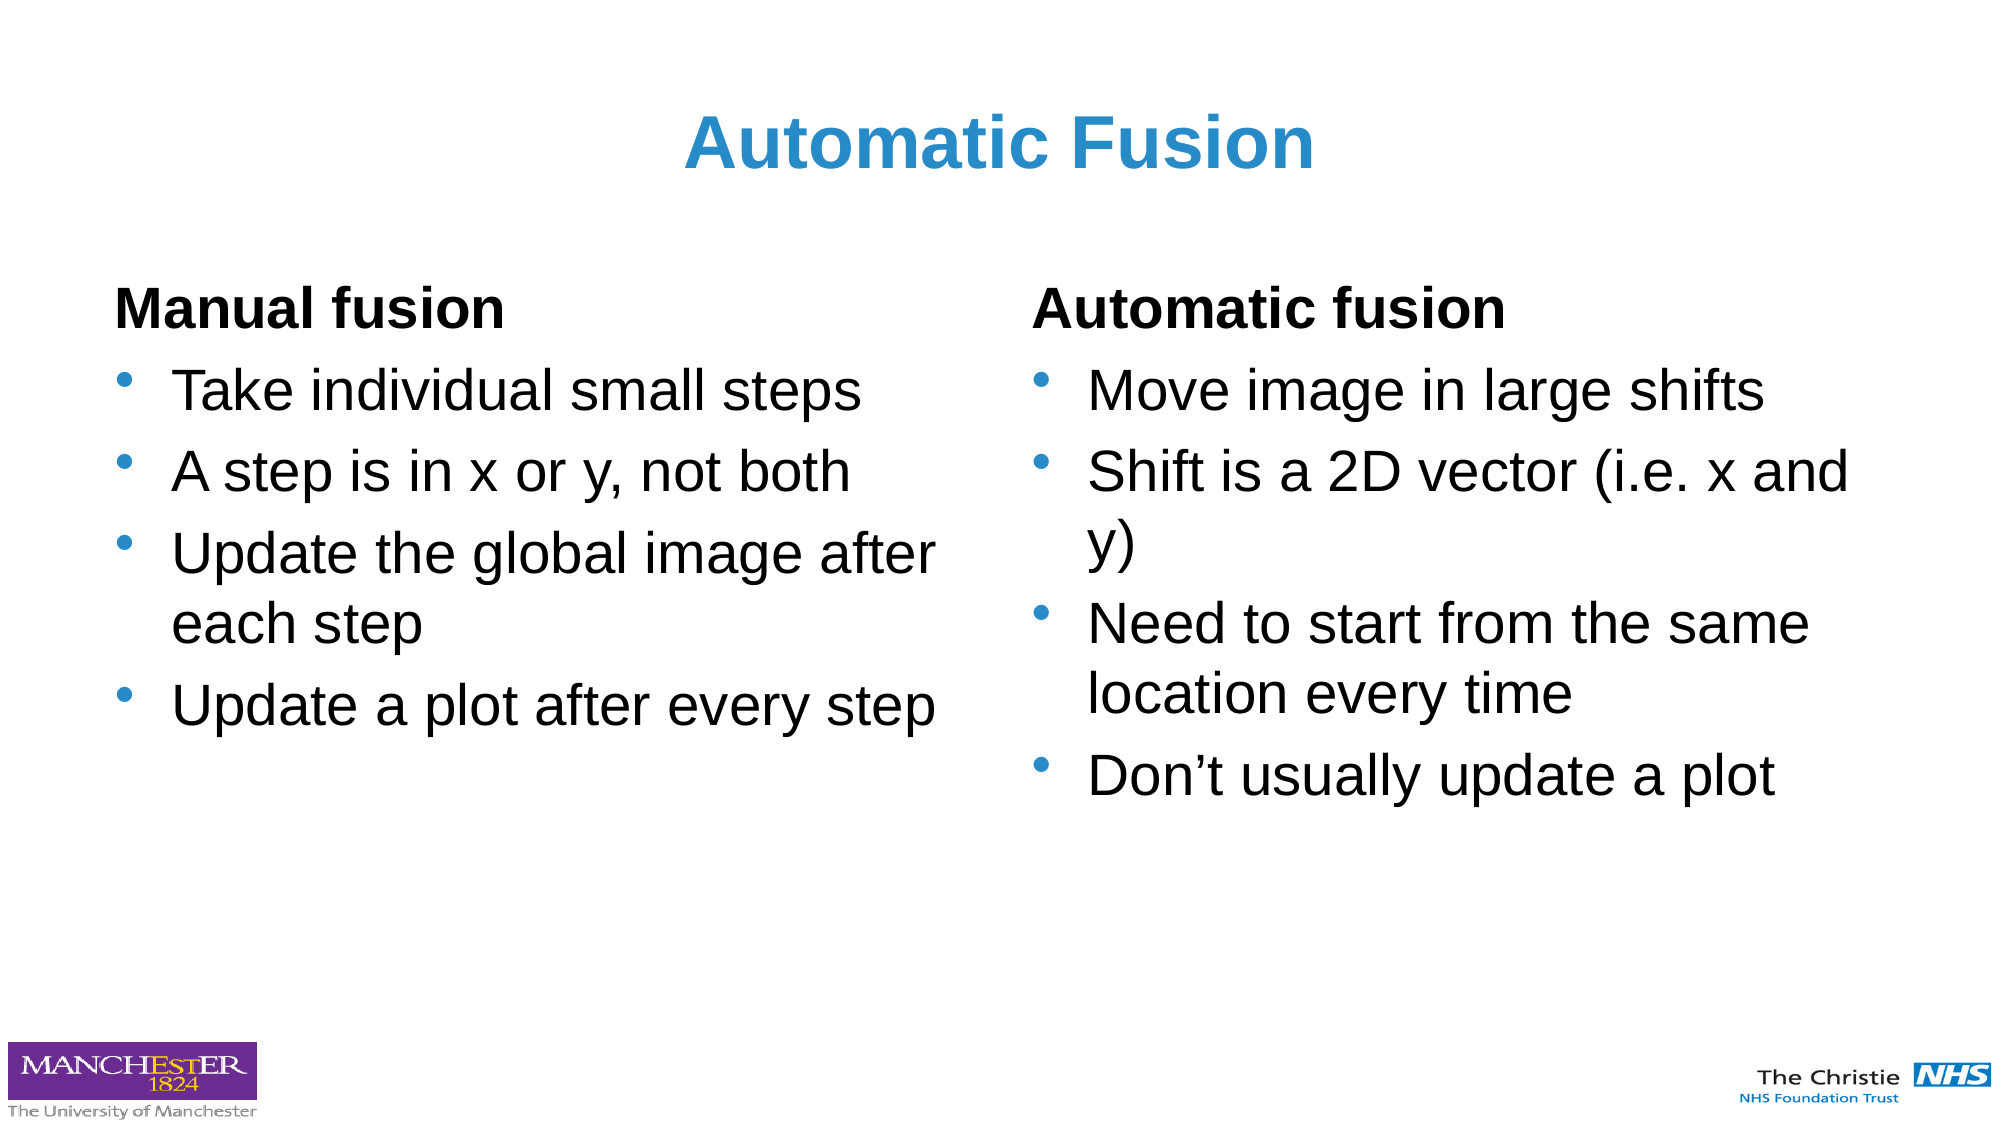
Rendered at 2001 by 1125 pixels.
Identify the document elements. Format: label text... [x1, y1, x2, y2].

title Automatic Fusion [99, 45, 1900, 233]
picture [1726, 1054, 1992, 1117]
picture [8, 1042, 257, 1120]
list Automatic fusion Move image in large shifts Shift is a 2D vector (i.e. x and y) Need to start from the same location every time Don’t usually update a plot [1016, 262, 1900, 1005]
list Manual fusion Take individual small steps A step is in x or y, not both Update the global image after each step Update a plot after every step [99, 262, 984, 1005]
